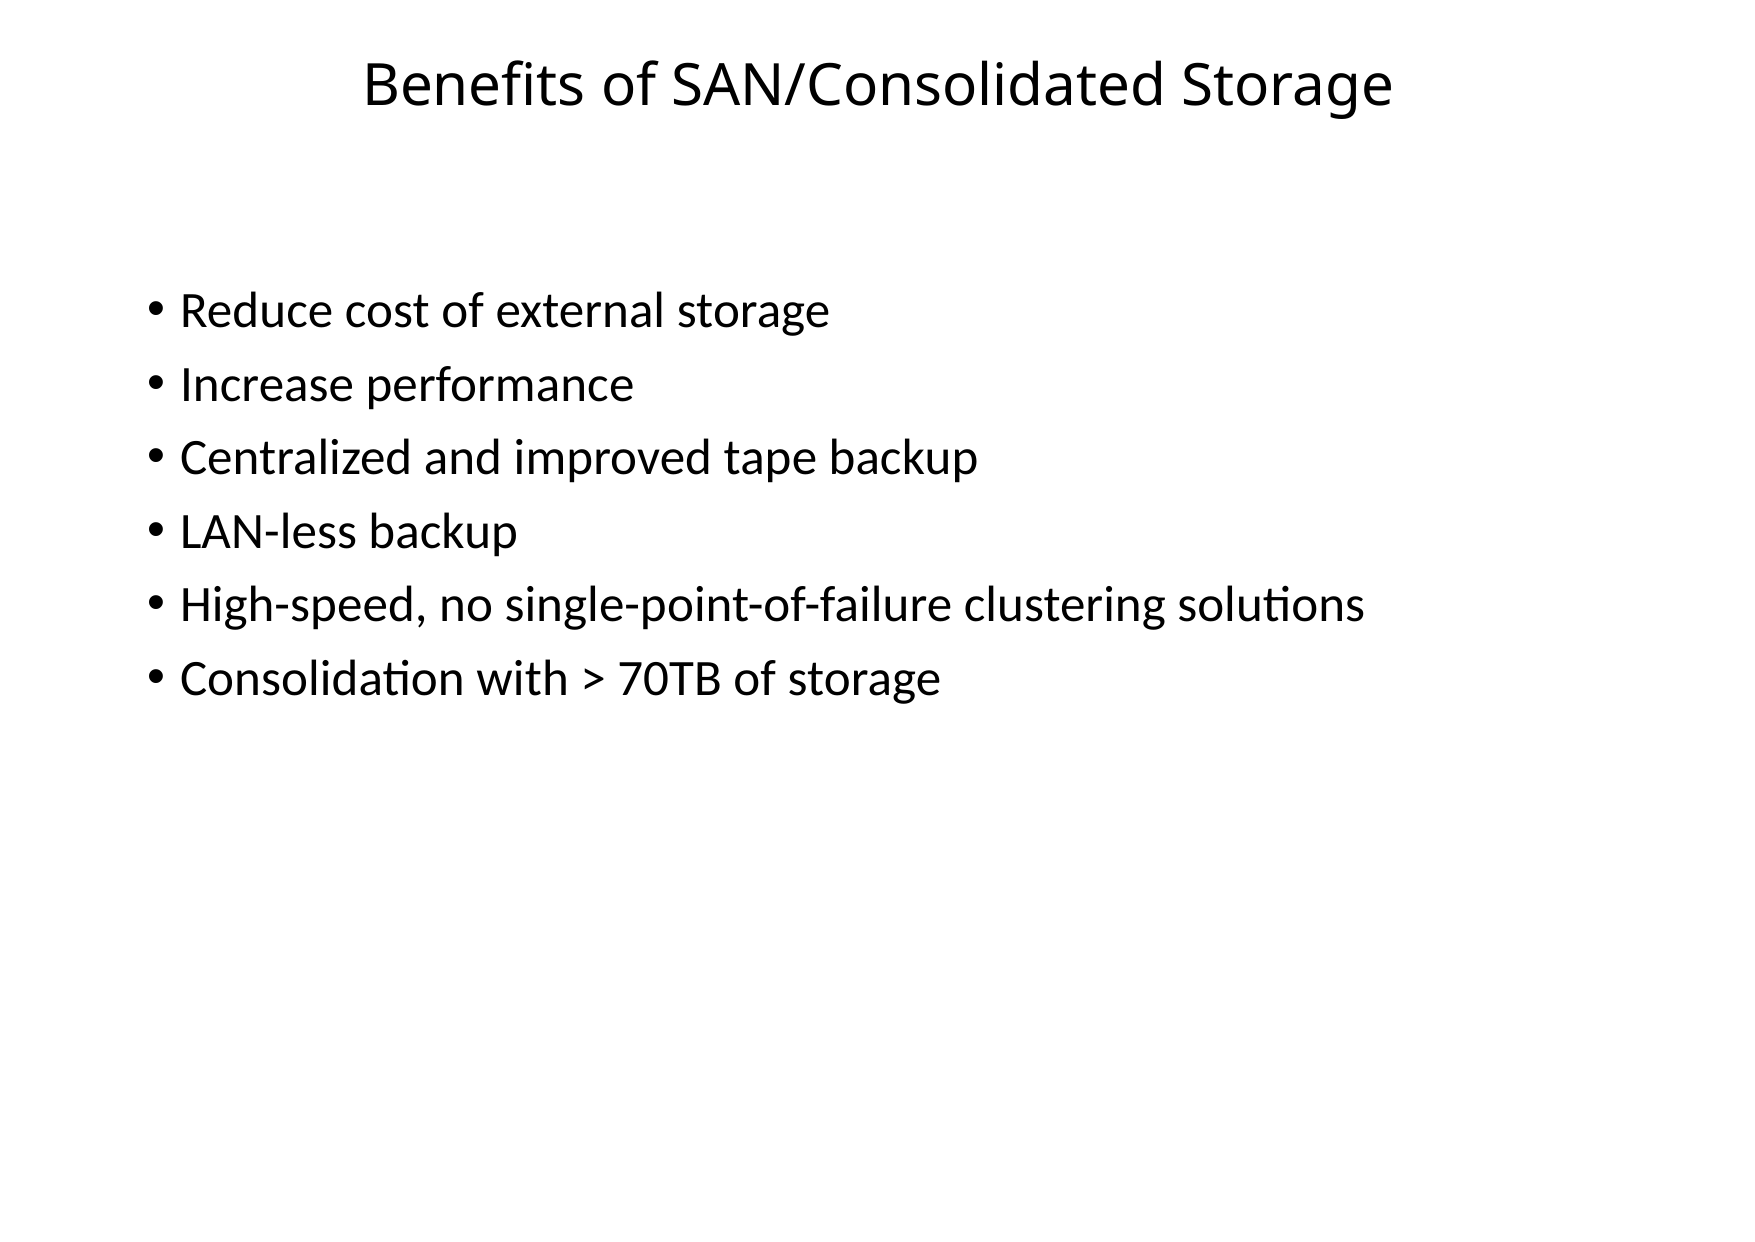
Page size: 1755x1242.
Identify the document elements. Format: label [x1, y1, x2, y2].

list [132, 275, 1623, 1086]
title [118, 18, 1638, 156]
